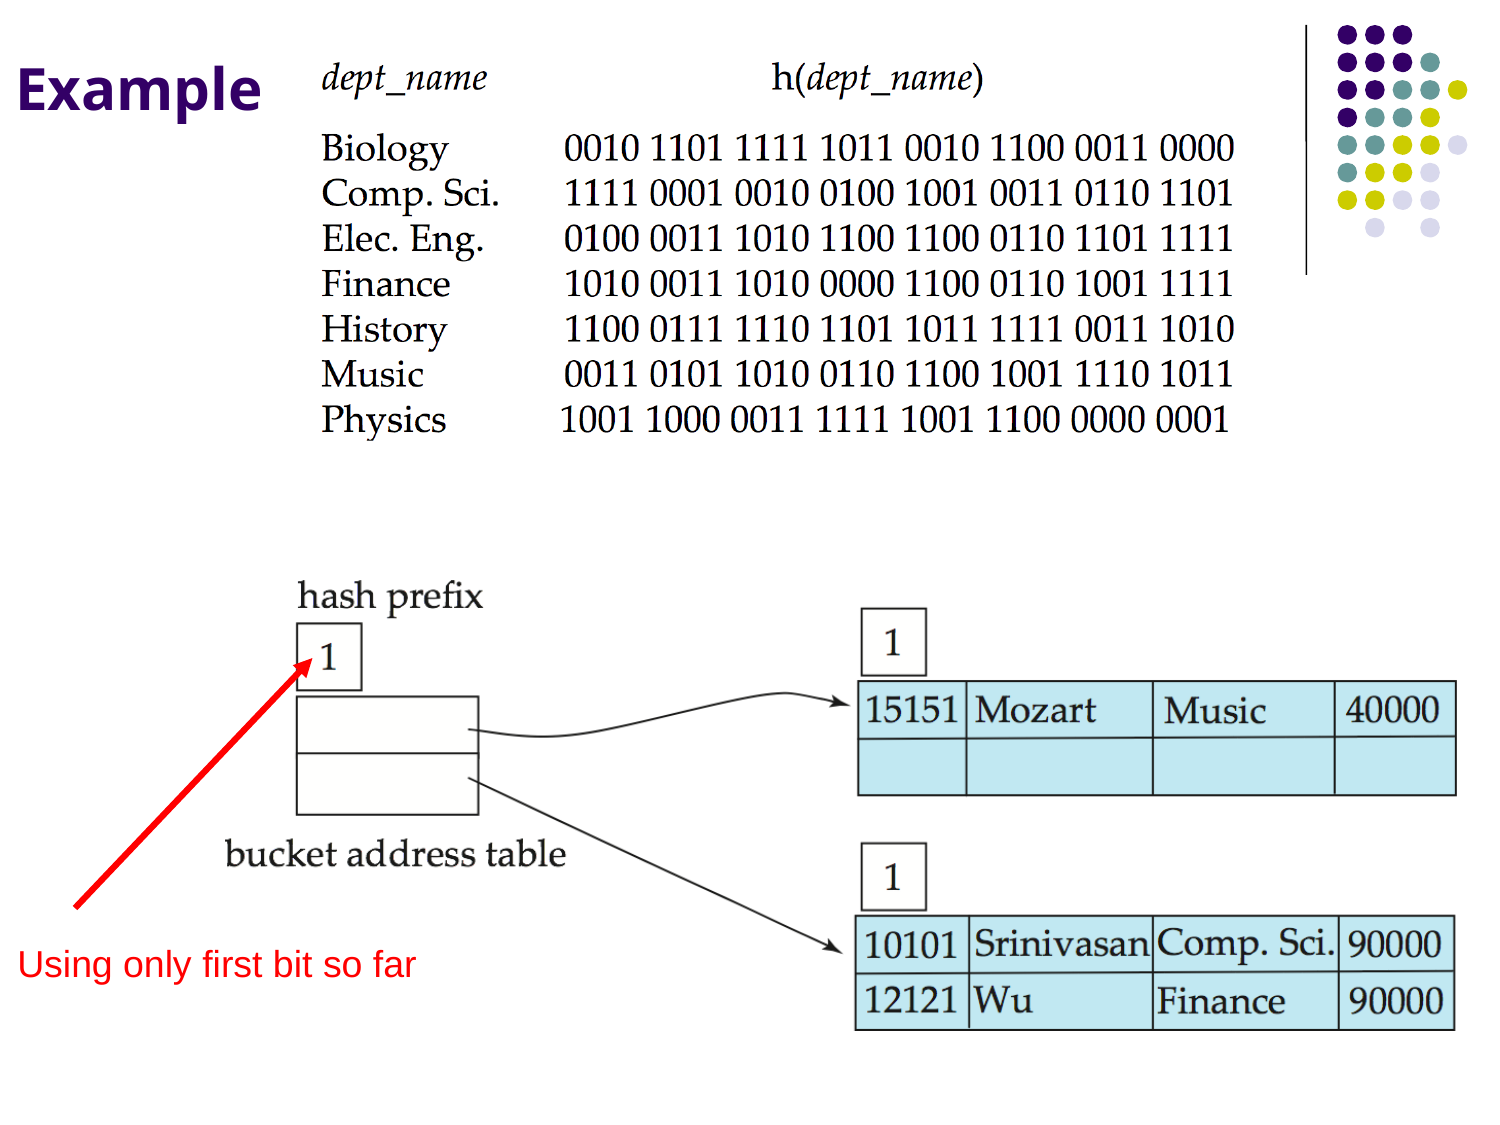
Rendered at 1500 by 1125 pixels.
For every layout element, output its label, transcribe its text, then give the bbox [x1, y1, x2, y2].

picture [314, 52, 1238, 441]
text_box Using only first bit so far [2, 933, 219, 993]
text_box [74, 657, 313, 909]
title Example [0, 0, 1238, 131]
picture [224, 574, 1458, 1032]
